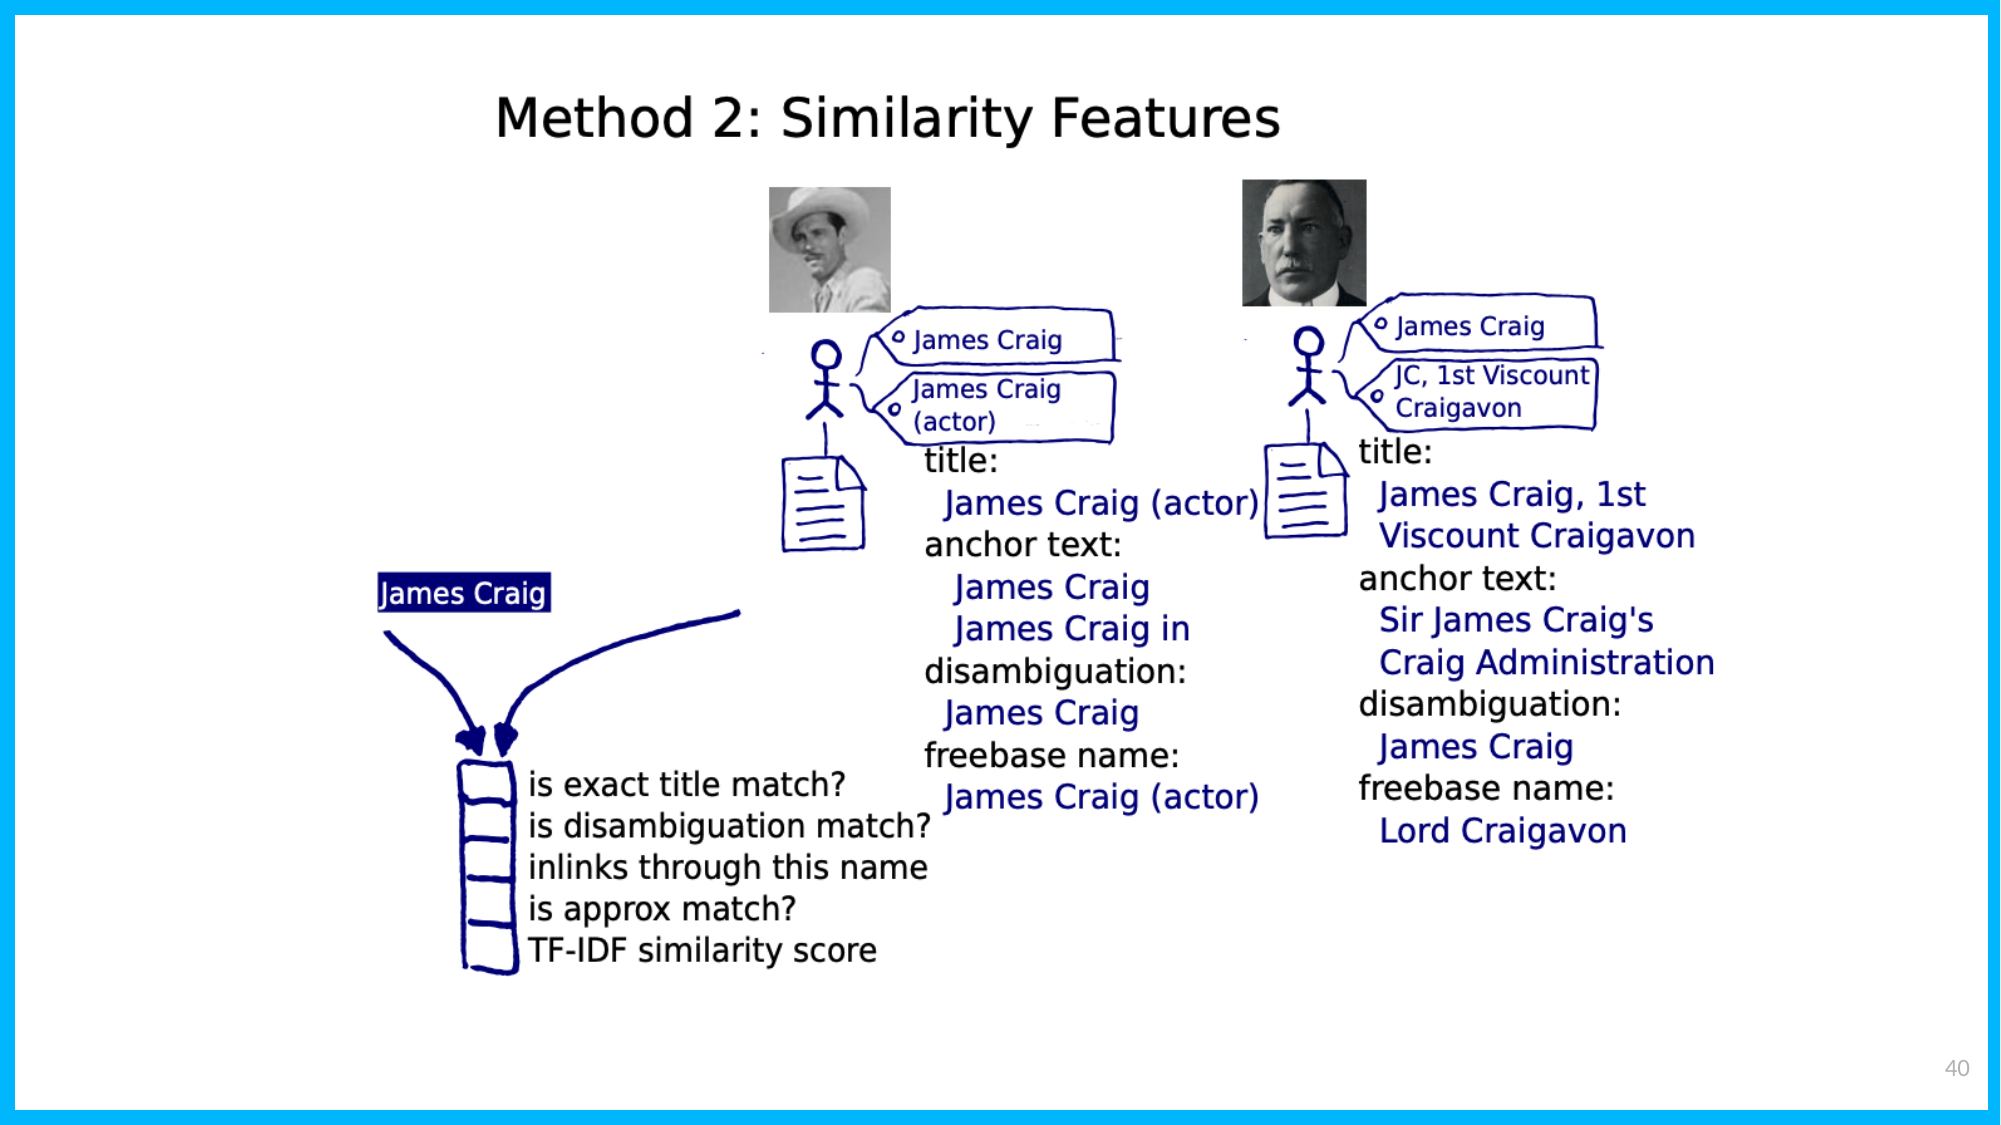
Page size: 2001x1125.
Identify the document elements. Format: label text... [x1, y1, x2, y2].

picture [360, 88, 1722, 982]
slide_number 40 [1535, 1036, 1986, 1097]
